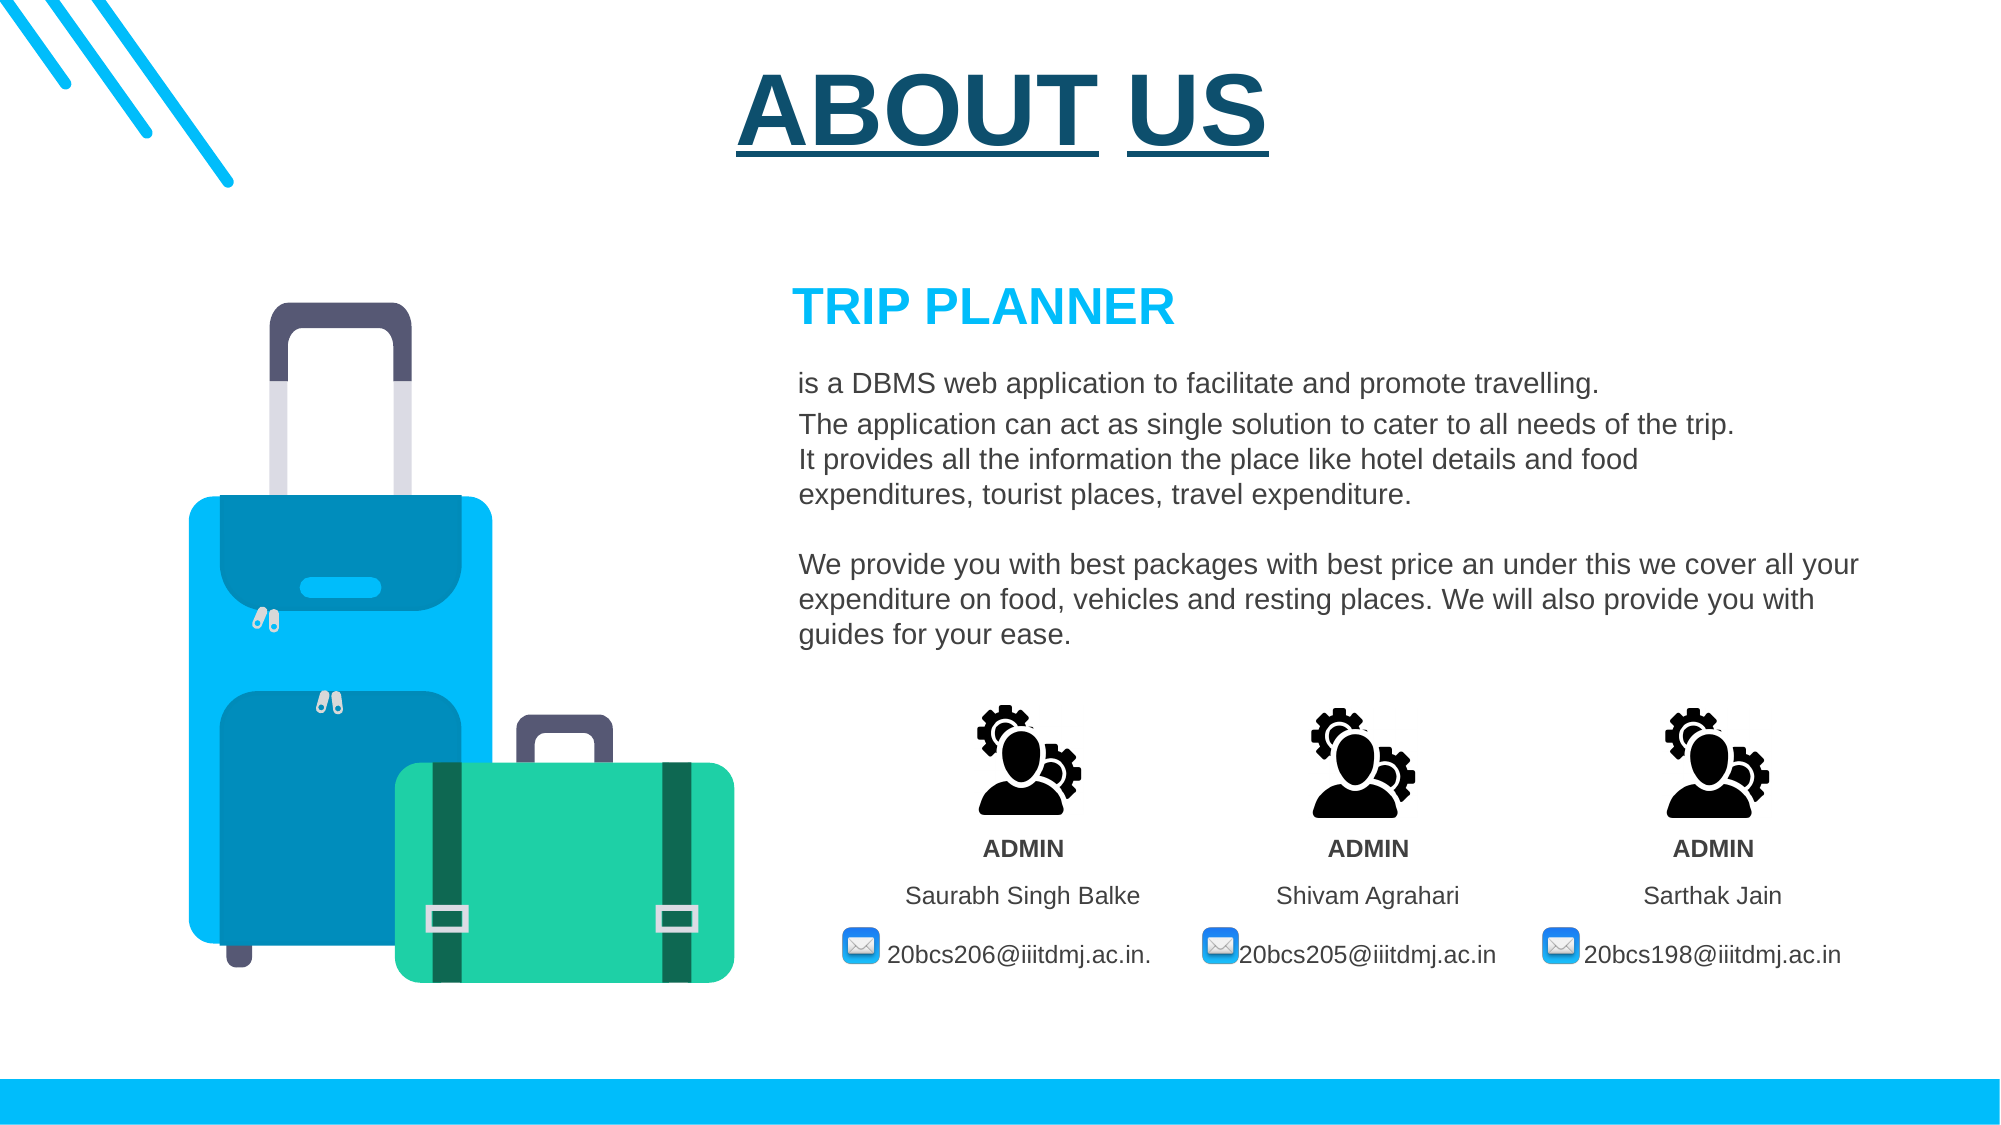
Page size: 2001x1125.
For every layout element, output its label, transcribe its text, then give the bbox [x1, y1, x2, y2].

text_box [1213, 824, 1525, 977]
picture [1198, 922, 1244, 968]
picture [1538, 922, 1584, 968]
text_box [188, 302, 493, 968]
list ABOUT US [53, 55, 1952, 175]
picture [1307, 708, 1418, 818]
picture [974, 704, 1084, 815]
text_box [394, 714, 735, 984]
picture [838, 922, 884, 968]
text_box TRIP PLANNER is a DBMS web application to facilitate and promote travelling. The application can act as single solution to cater to all needs of the trip. It provides all the information the place like hotel details and food expenditures, tourist places, travel expenditure. We provide you with best packages with best price an under this we cover all your expenditure on food, vehicles and resting places. We will also provide you with guides for your ease. [734, 265, 1890, 723]
picture [1662, 708, 1772, 818]
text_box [1558, 824, 1869, 977]
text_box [868, 824, 1180, 977]
